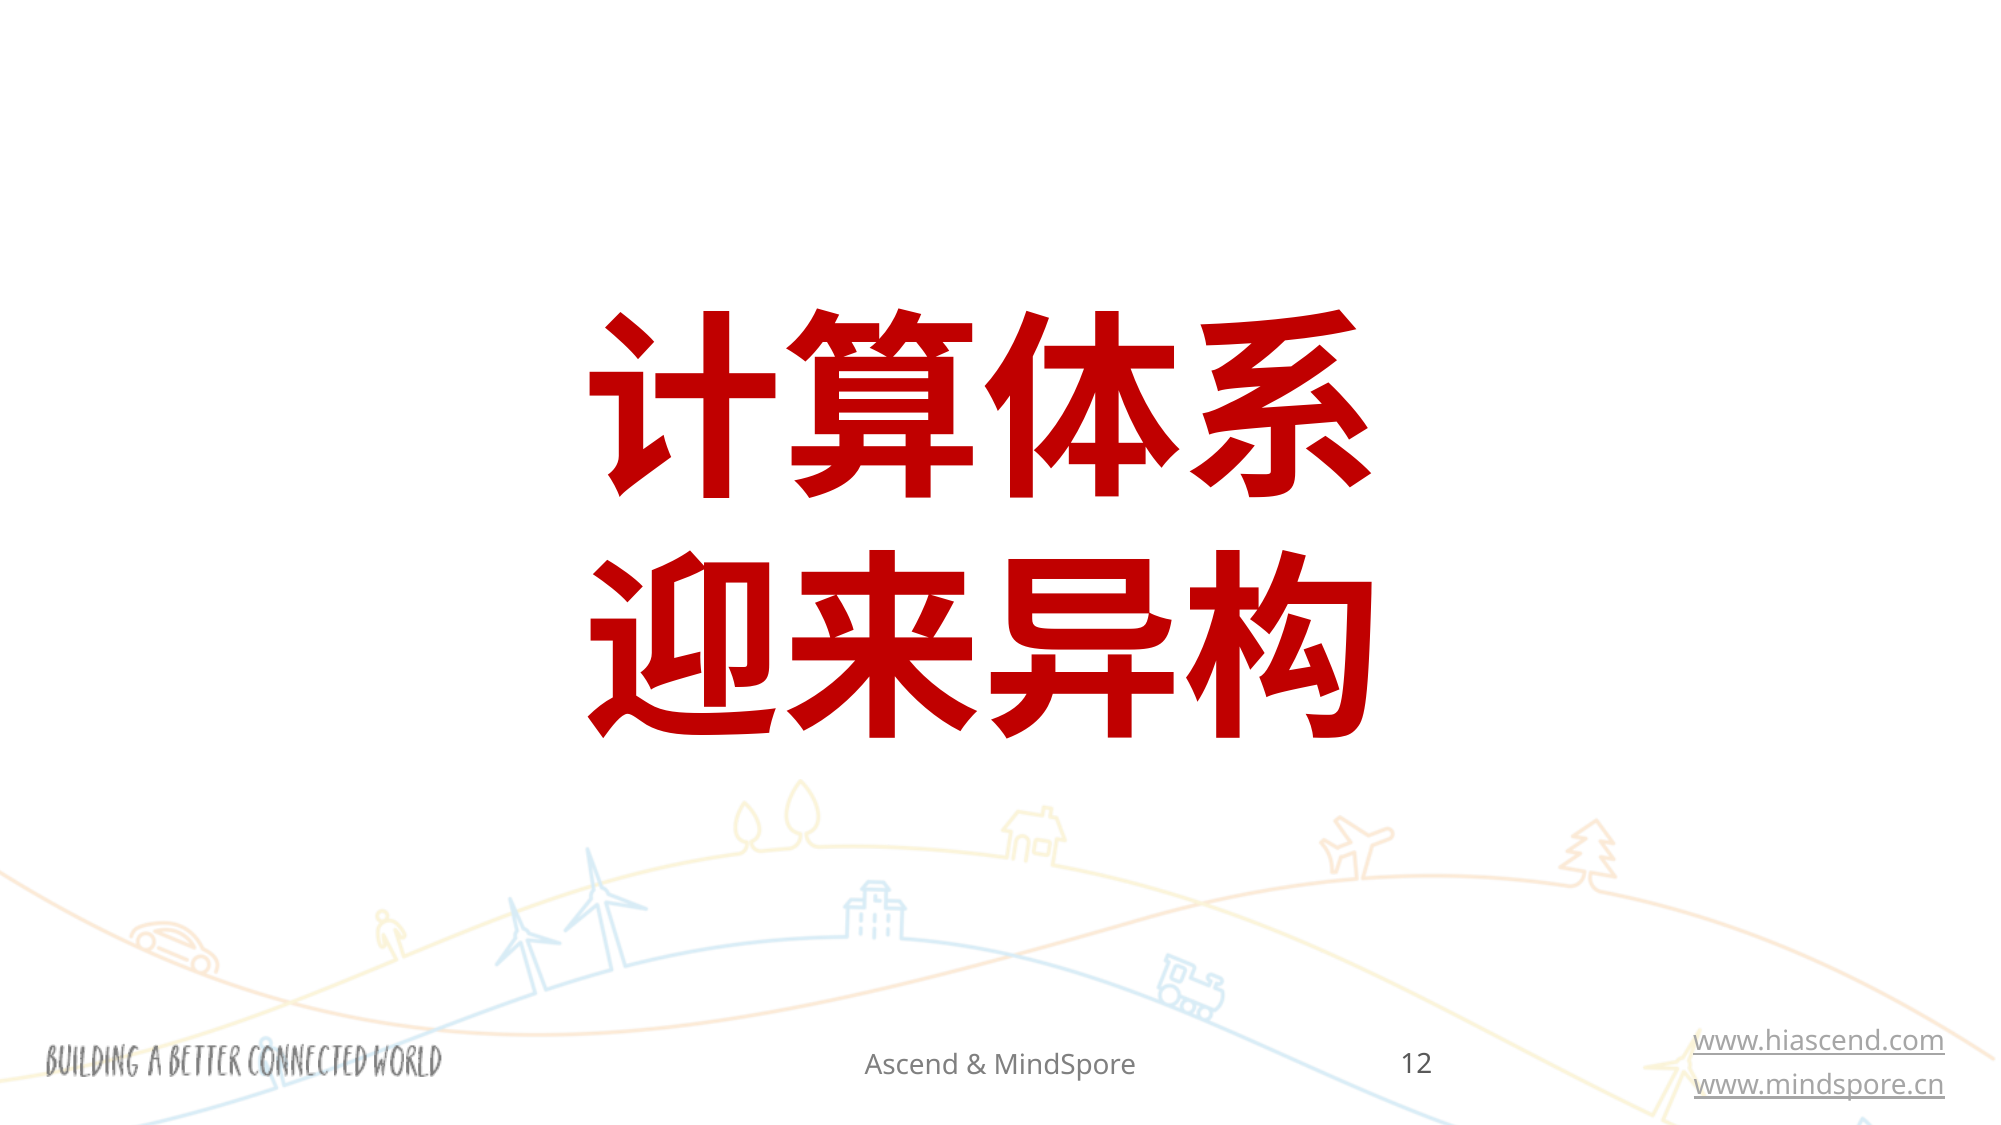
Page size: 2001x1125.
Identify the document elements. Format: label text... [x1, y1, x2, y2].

picture [23, 1023, 468, 1105]
title 计算体系 迎来异构 [102, 111, 1863, 929]
